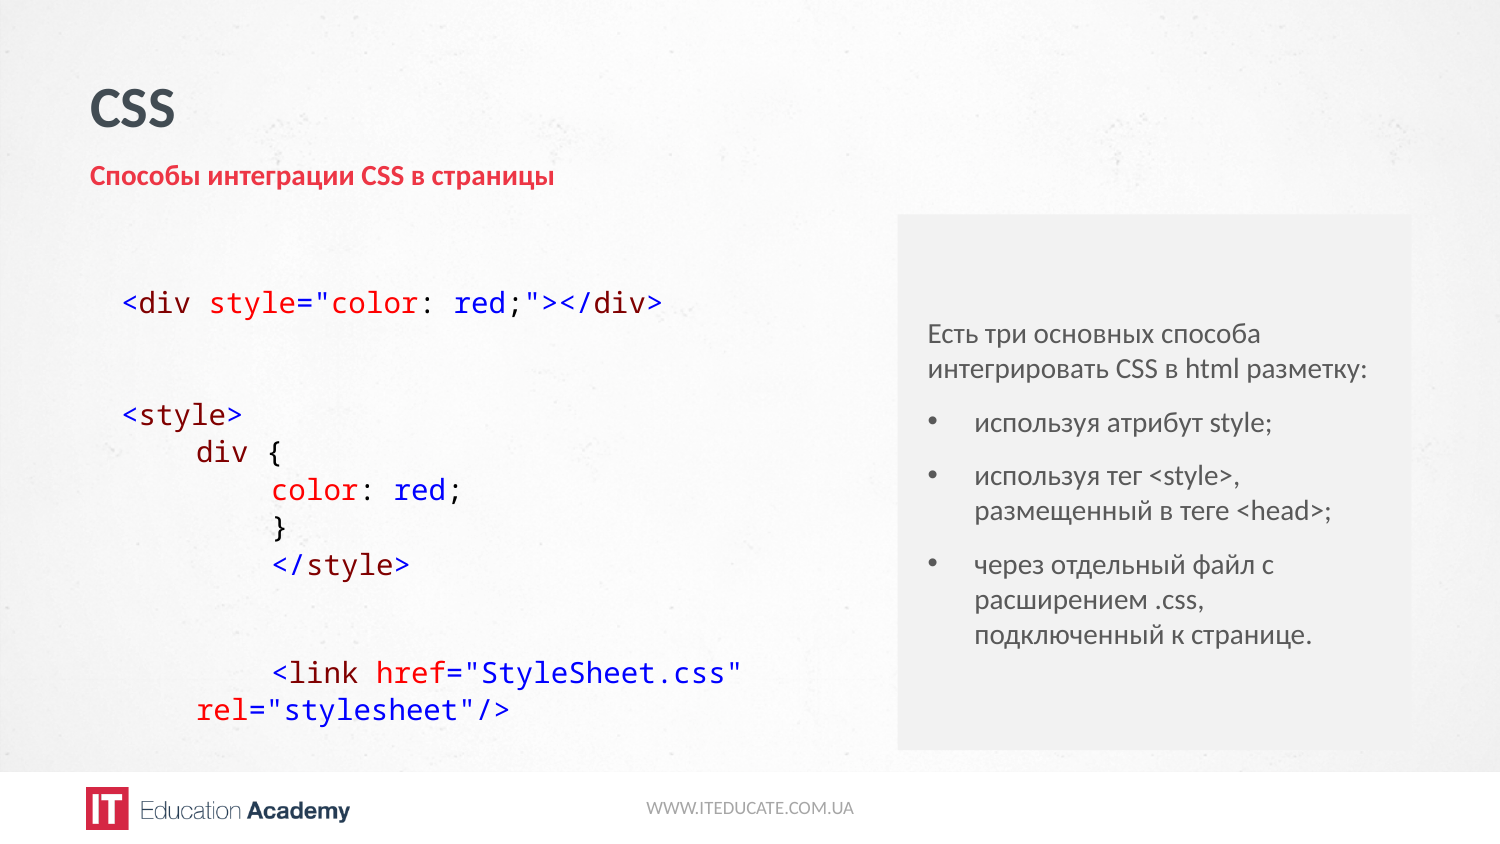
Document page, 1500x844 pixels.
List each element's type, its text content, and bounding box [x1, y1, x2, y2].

picture [85, 787, 350, 830]
picture [0, 0, 1500, 772]
text_box <div style="color: red;"></div> <style> div { color: red; } </style> <link href="StyleSheet.css" rel="stylesheet"/> [106, 274, 898, 734]
text_box Есть три основных способа интегрировать CSS в html разметку: используя атрибут style; используя тег <style>, размещенный в теге <head>; через отдельный файл с расширением .css, подключенный к странице. [897, 214, 1412, 751]
list Способы интеграции CSS в страницы [74, 148, 1442, 210]
title CSS [74, 34, 1426, 148]
footer WWW.ITEDUCATE.COM.UA [512, 784, 988, 830]
